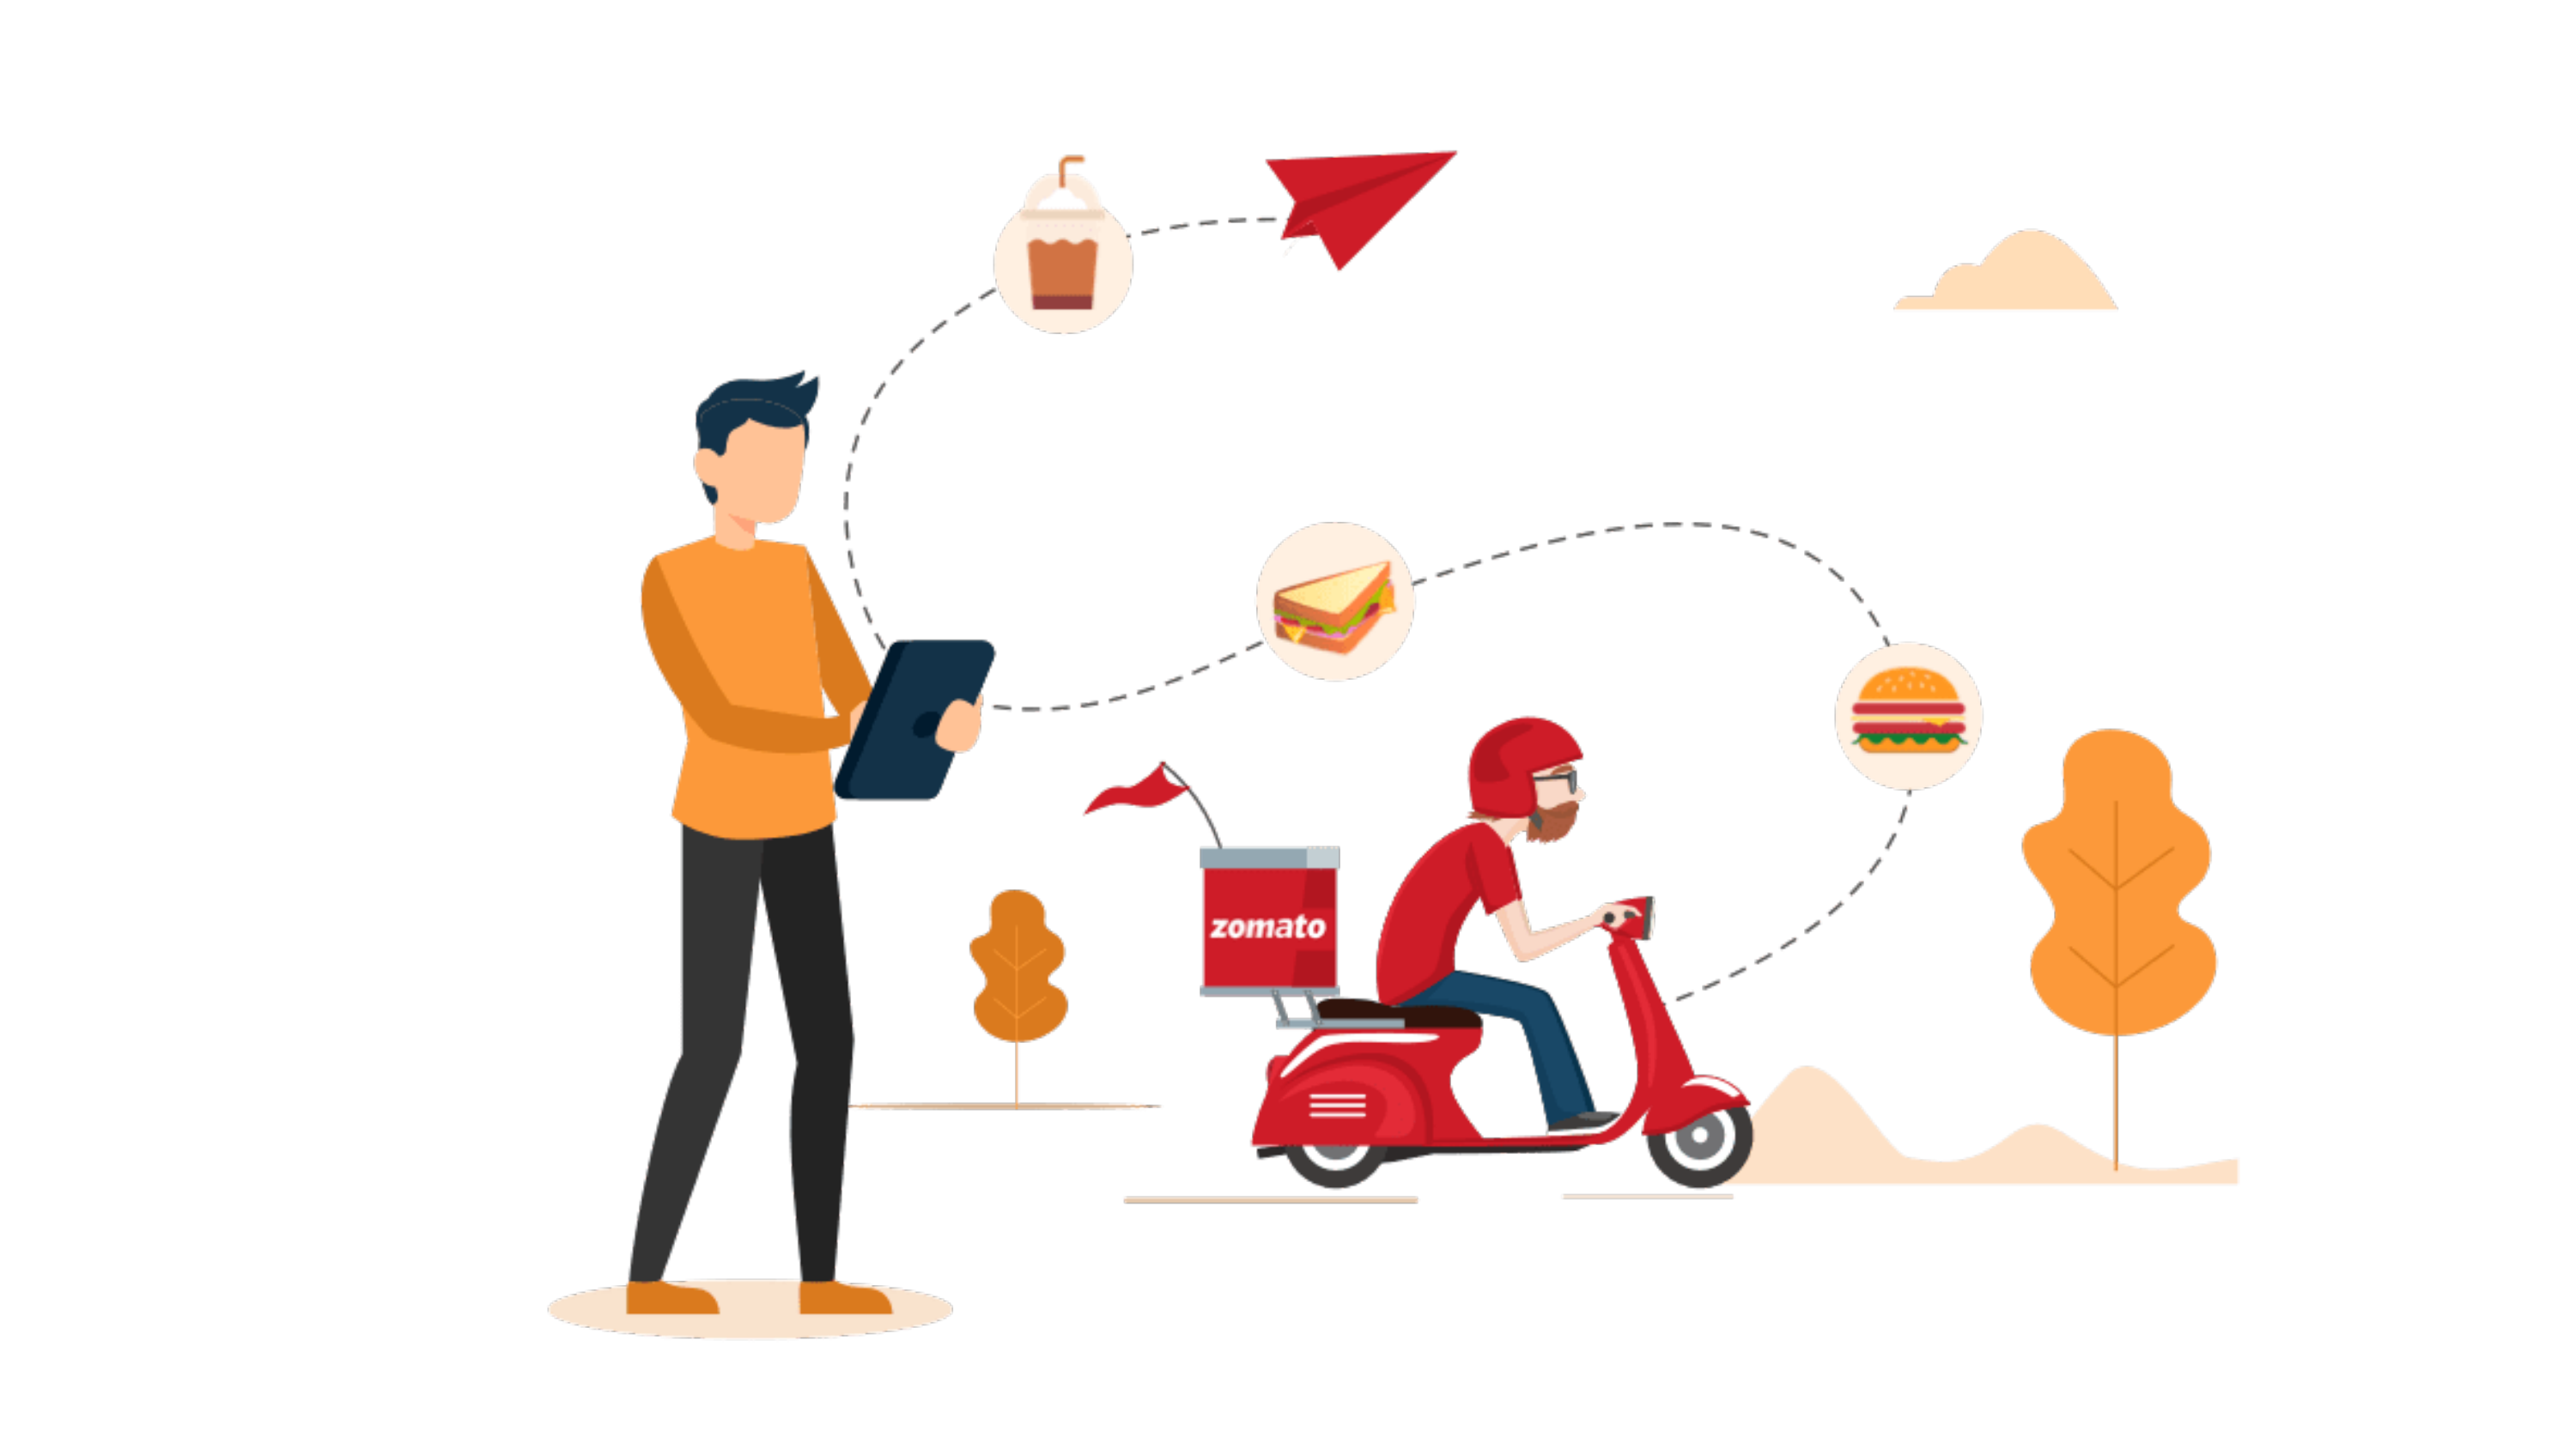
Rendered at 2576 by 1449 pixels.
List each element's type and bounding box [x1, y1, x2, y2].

text_box [336, 0, 2240, 1410]
